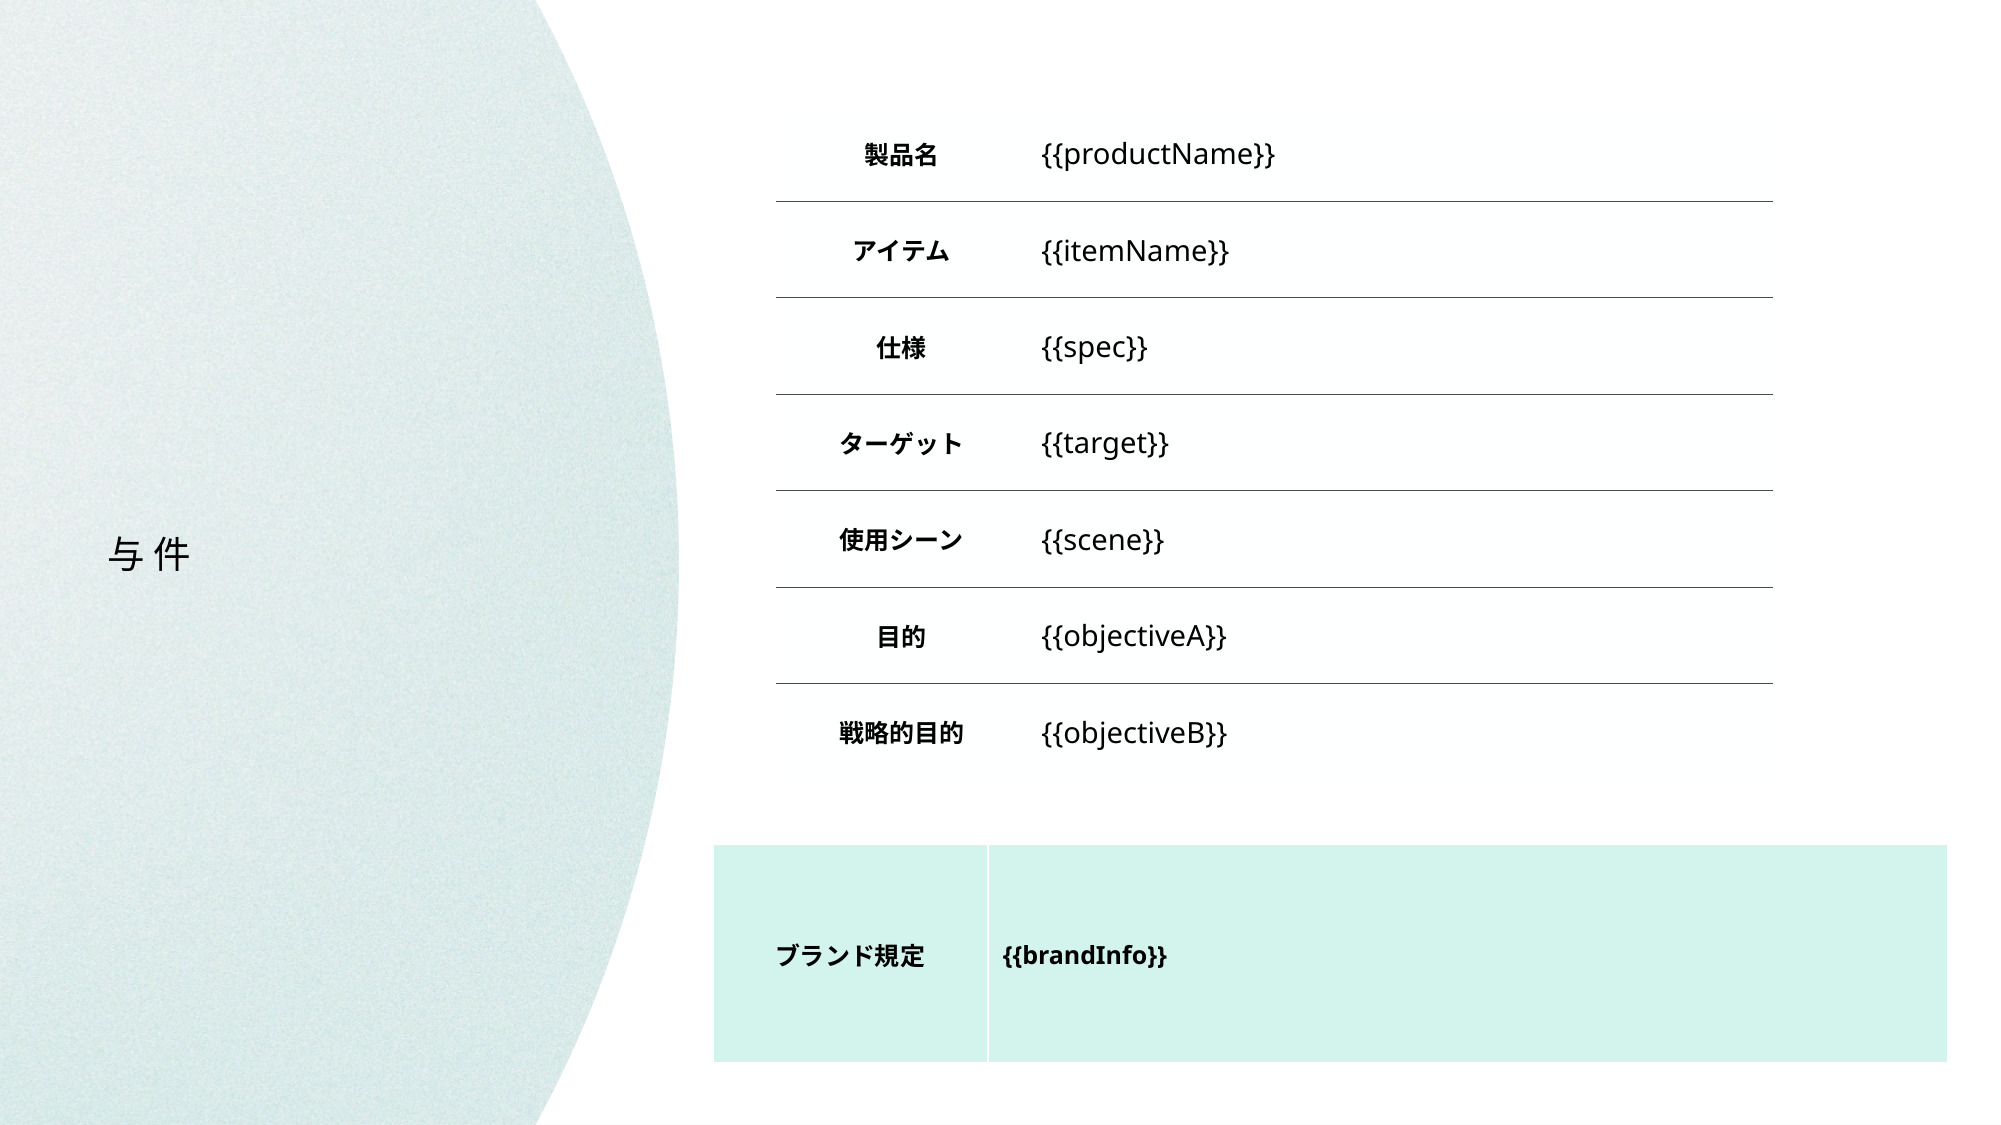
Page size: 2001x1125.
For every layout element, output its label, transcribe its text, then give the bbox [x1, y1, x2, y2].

table_cell ターゲット [778, 395, 1026, 490]
table_cell {{scene}} [1026, 491, 1771, 587]
table_cell 戦略的目的 [778, 684, 1026, 779]
table_cell {{spec}} [1026, 298, 1771, 394]
table_cell 使用シーン [778, 491, 1026, 587]
table_cell {{target}} [1026, 395, 1771, 490]
table_cell {{objectiveB}} [1026, 684, 1771, 779]
table_header {{brandInfo}} [989, 845, 1947, 1062]
table_header 製品名 [778, 106, 1026, 201]
title 与 件 [93, 523, 268, 602]
table_cell {{itemName}} [1026, 202, 1771, 297]
table_header {{productName}} [1026, 106, 1771, 201]
table_cell 目的 [778, 588, 1026, 683]
table_cell {{objectiveA}} [1026, 588, 1771, 683]
table_cell アイテム [778, 202, 1026, 297]
table_cell 仕様 [778, 298, 1026, 394]
table_header ブランド規定 [714, 845, 987, 1062]
